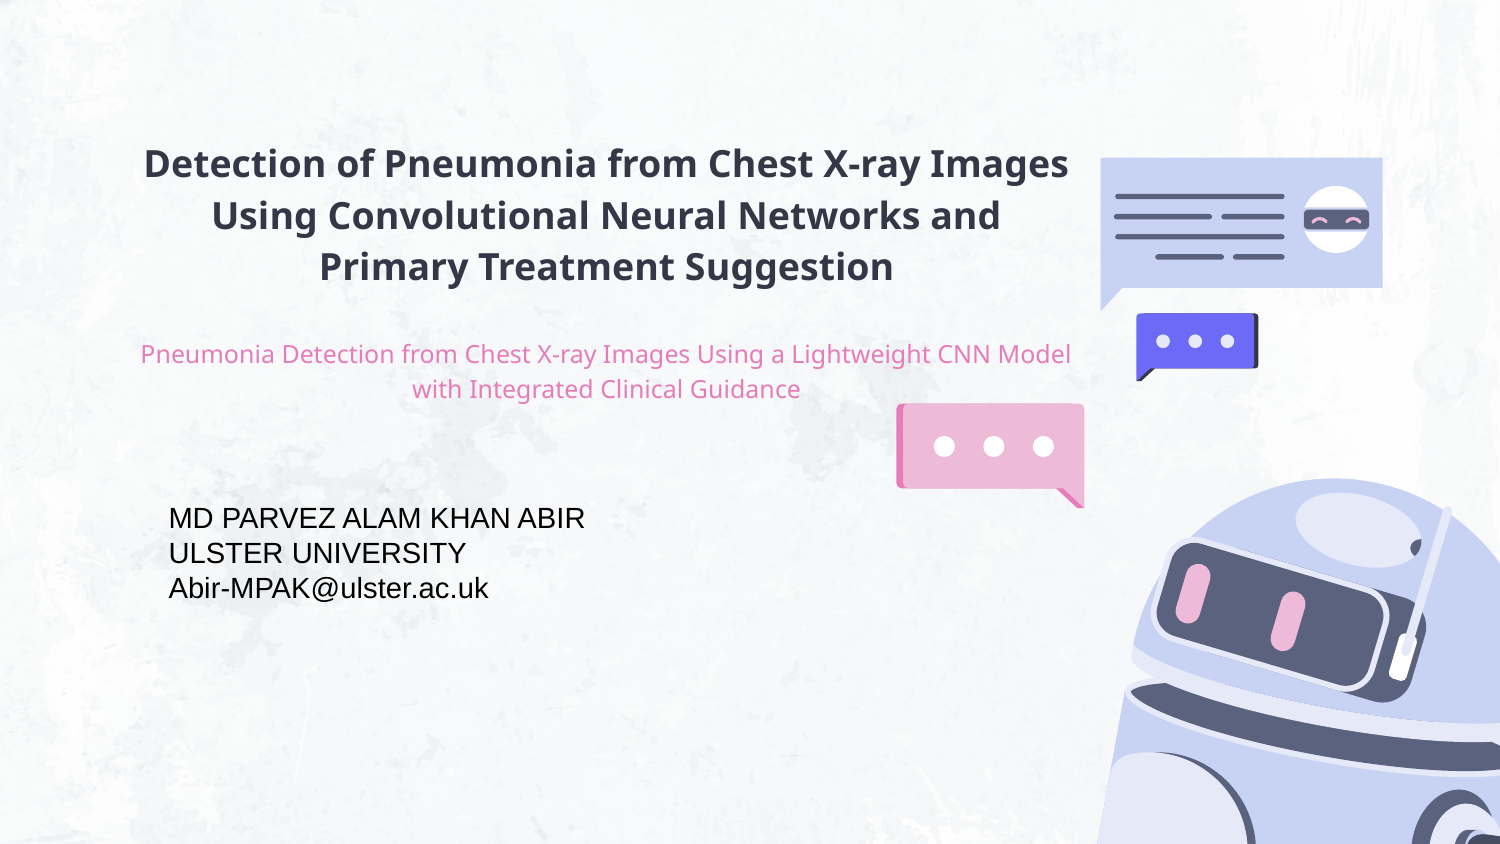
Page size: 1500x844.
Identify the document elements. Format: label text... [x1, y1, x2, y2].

text_box MD PARVEZ ALAM KHAN ABIR ULSTER UNIVERSITY Abir-MPAK@ulster.ac.uk [153, 491, 977, 612]
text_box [1136, 313, 1259, 382]
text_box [896, 403, 1085, 509]
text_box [1100, 157, 1383, 312]
title Detection of Pneumonia from Chest X-ray Images Using Convolutional Neural Networks and Primary Treatment Suggestion Pneumonia Detection from Chest X-ray Images Using a Lightweight CNN Model with Integrated Clinical Guidance [117, 117, 1097, 480]
picture [0, 0, 1500, 844]
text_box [1067, 478, 1500, 844]
